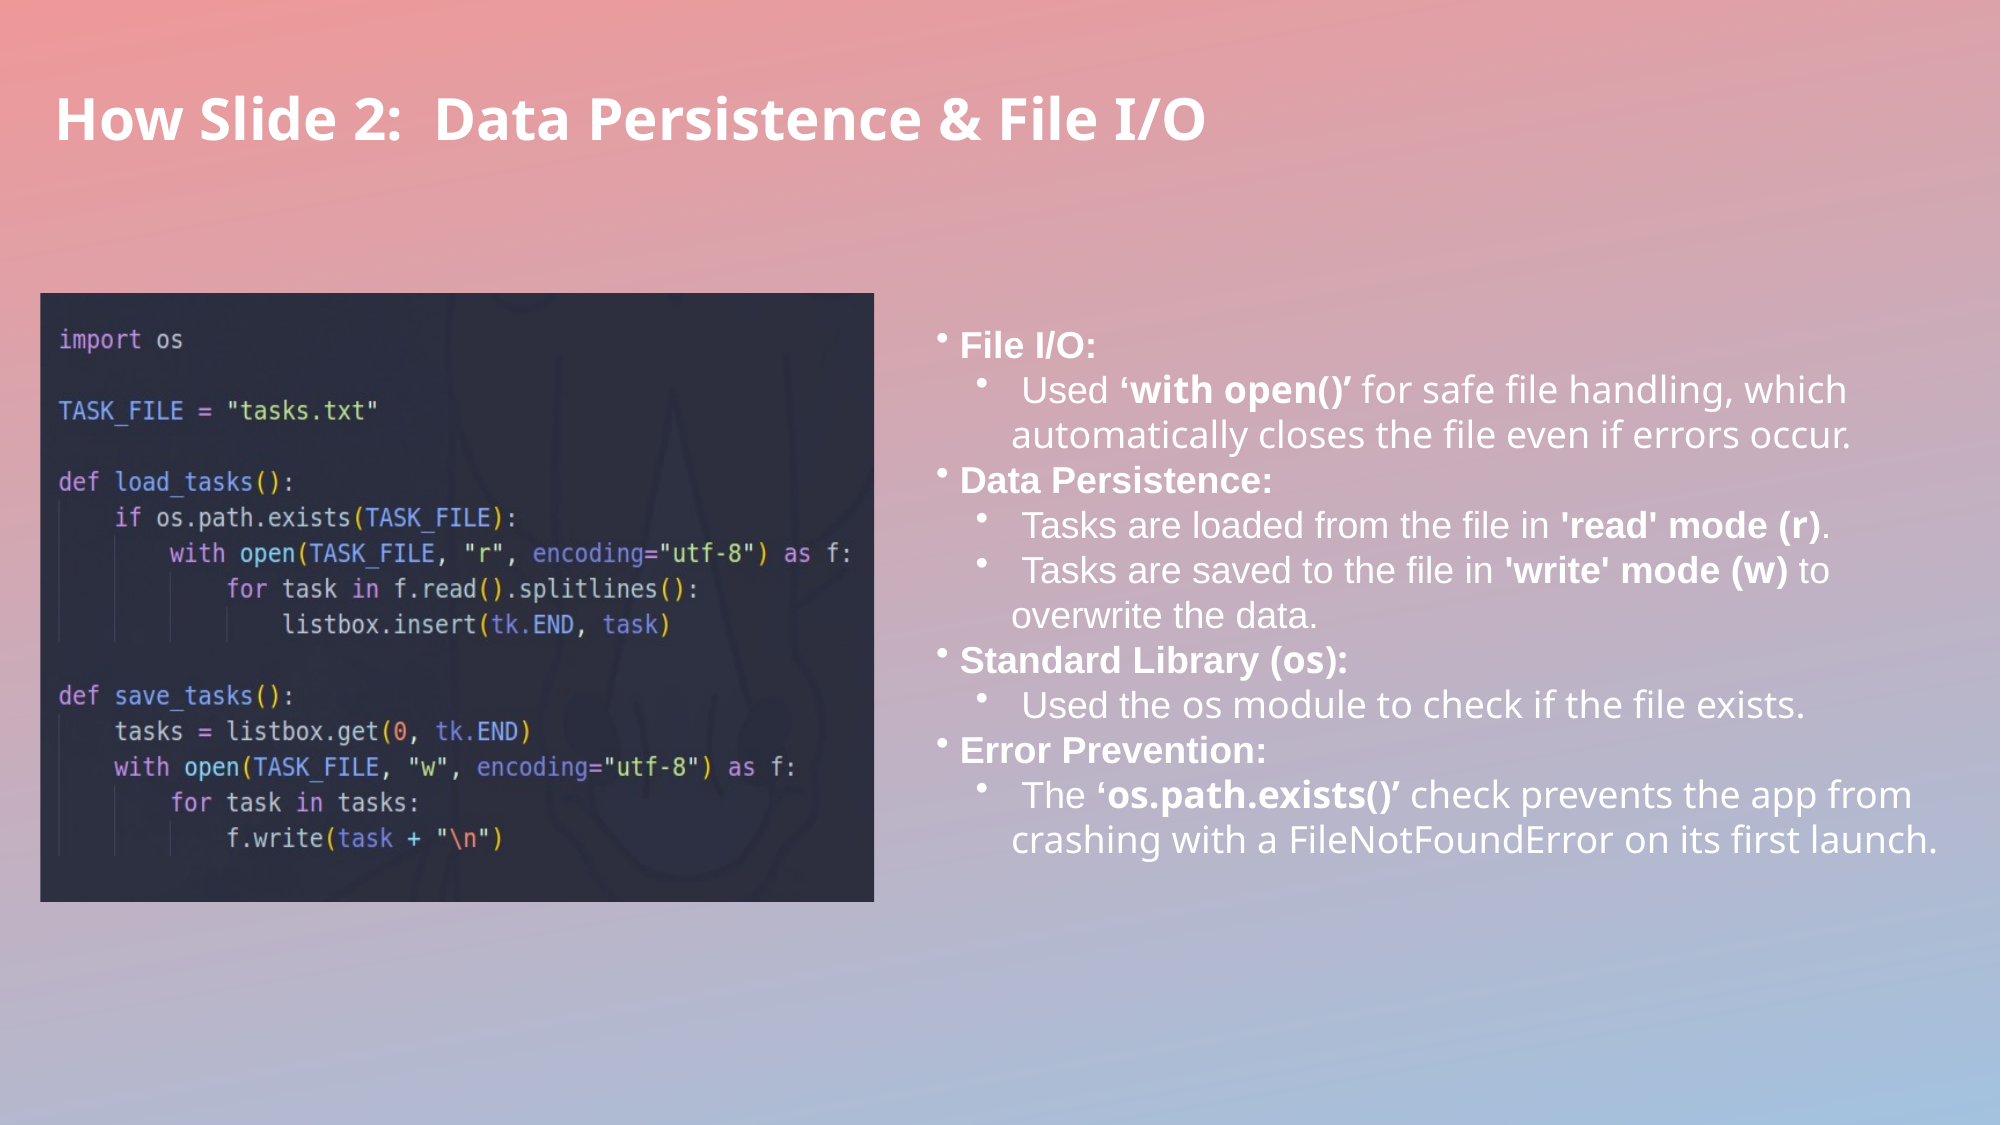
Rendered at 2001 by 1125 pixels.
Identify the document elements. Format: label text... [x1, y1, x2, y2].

text_box How Slide 2: Data Persistence & File I/O [40, 74, 1248, 160]
picture [40, 293, 875, 902]
text_box File I/O: Used ‘with open()’ for safe file handling, which automatically closes the file even if errors occur. Data Persistence: Tasks are loaded from the file in 'read' mode (r). Tasks are saved to the file in 'write' mode (w) to overwrite the data. Standard Library (os): Used the os module to check if the file exists. Error Prevention: The ‘os.path.exists()’ check prevents the app from crashing with a FileNotFoundError on its first launch. [921, 313, 1965, 918]
